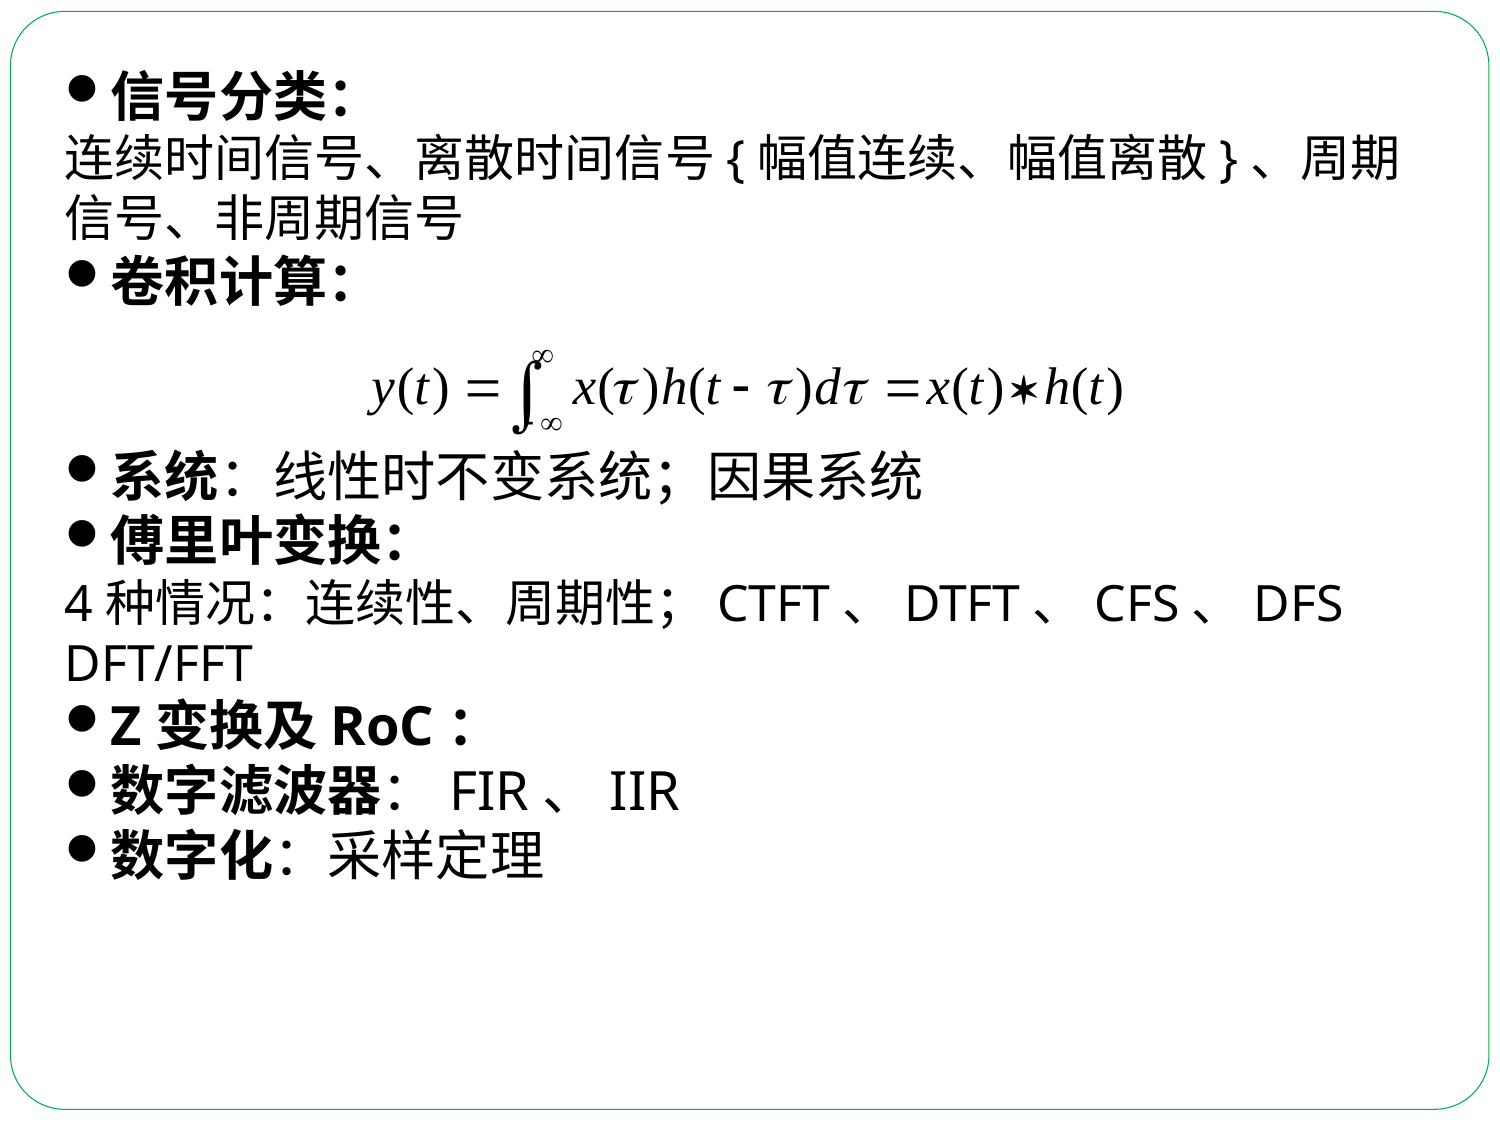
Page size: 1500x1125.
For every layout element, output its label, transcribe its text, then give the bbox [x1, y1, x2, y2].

picture [358, 328, 1134, 444]
text_box 信号分类： 连续时间信号、离散时间信号{幅值连续、幅值离散}、周期信号、非周期信号 卷积计算： 系统：线性时不变系统；因果系统 傅里叶变换： 4种情况：连续性、周期性；CTFT、DTFT、CFS、DFS DFT/FFT Z变换及RoC： 数字滤波器：FIR、IIR 数字化：采样定理 [49, 54, 1450, 1047]
